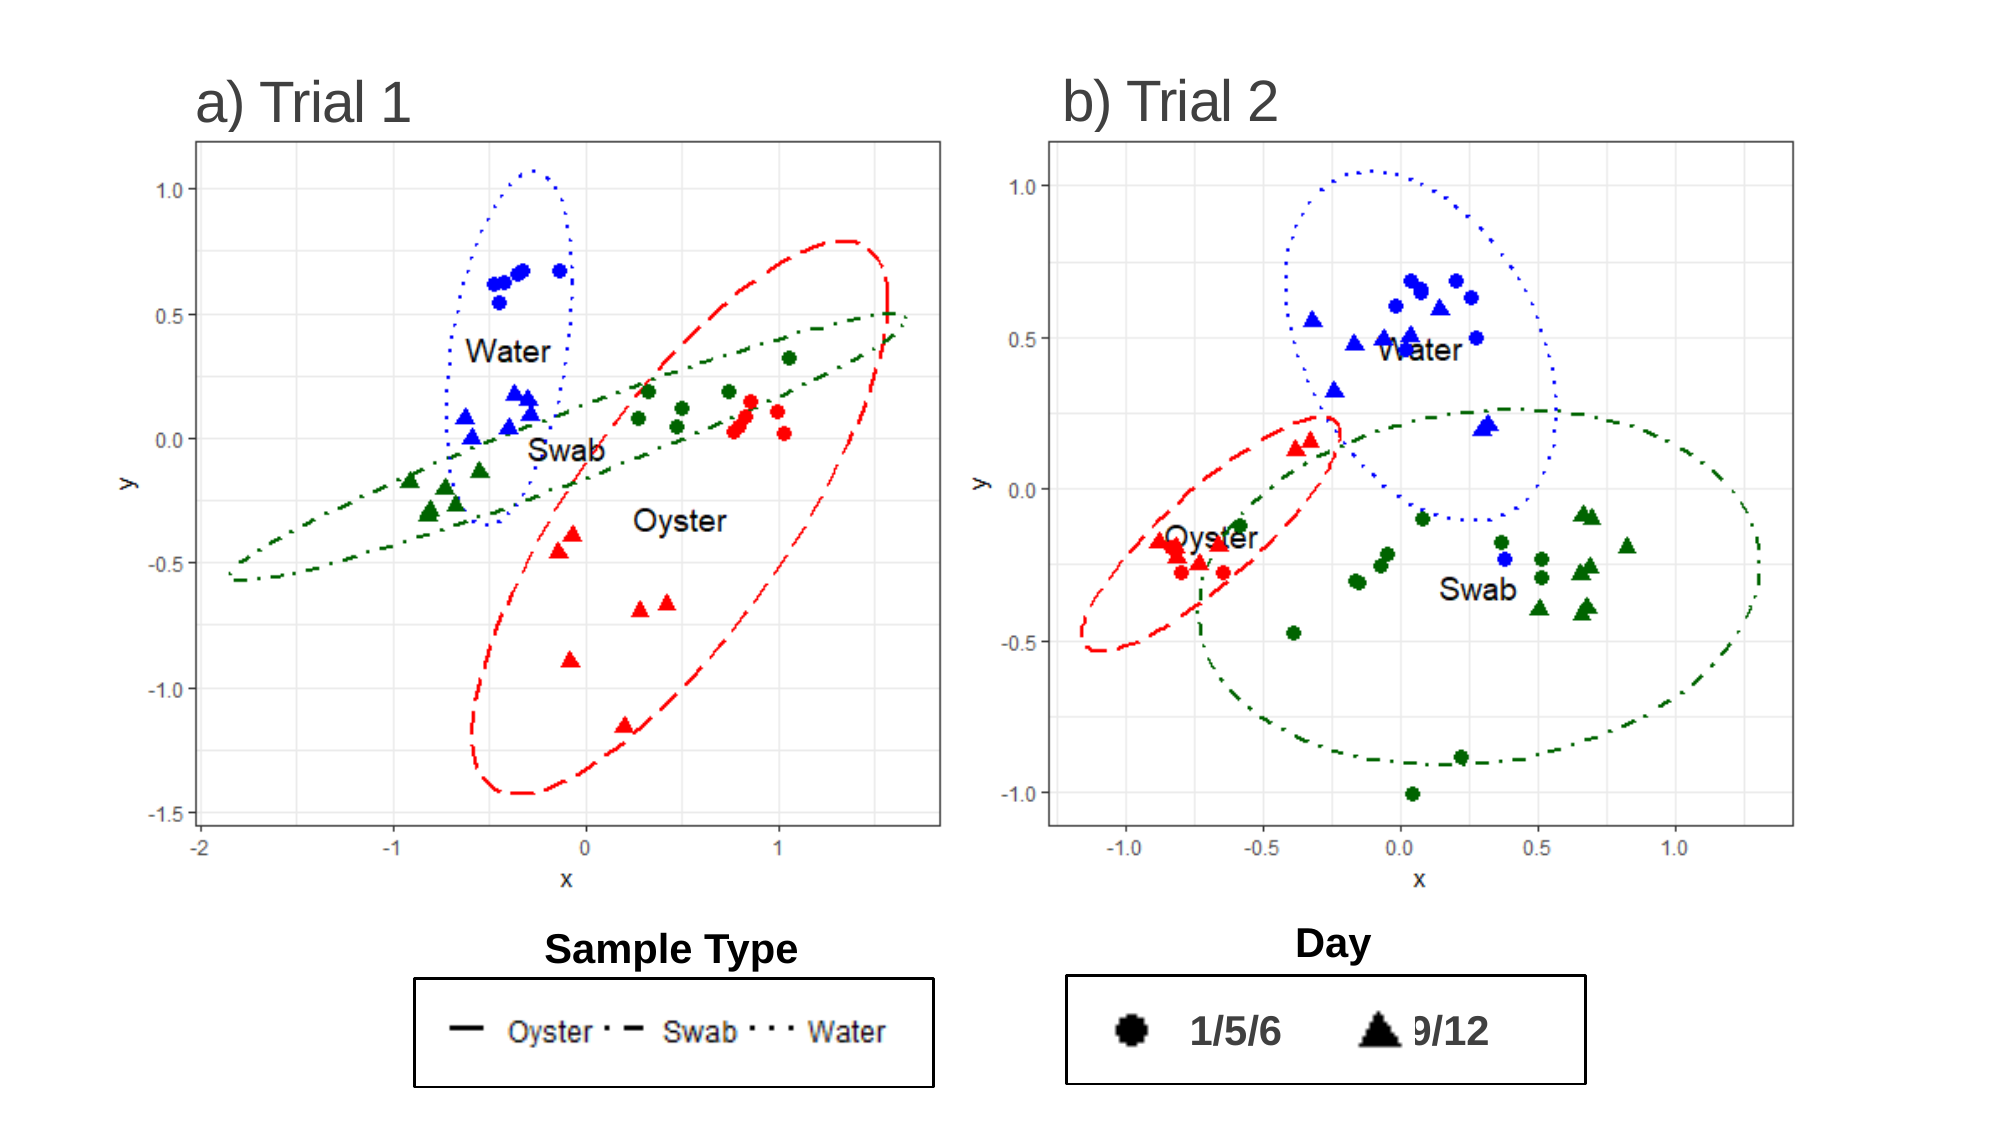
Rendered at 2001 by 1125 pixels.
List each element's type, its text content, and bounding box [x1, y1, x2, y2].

text_box Day [1170, 913, 1482, 974]
picture [1075, 990, 1181, 1070]
text_box b) Trial 2 [1047, 42, 1592, 130]
picture [438, 995, 959, 1066]
text_box [1065, 974, 1587, 1085]
picture [100, 132, 1806, 899]
text_box 1/5/6 9/12 [1587, 1002, 1592, 1081]
picture [1350, 1000, 1416, 1058]
text_box [413, 977, 935, 1088]
text_box Sample Type [508, 920, 820, 992]
title a) Trial 1 [180, 42, 726, 130]
